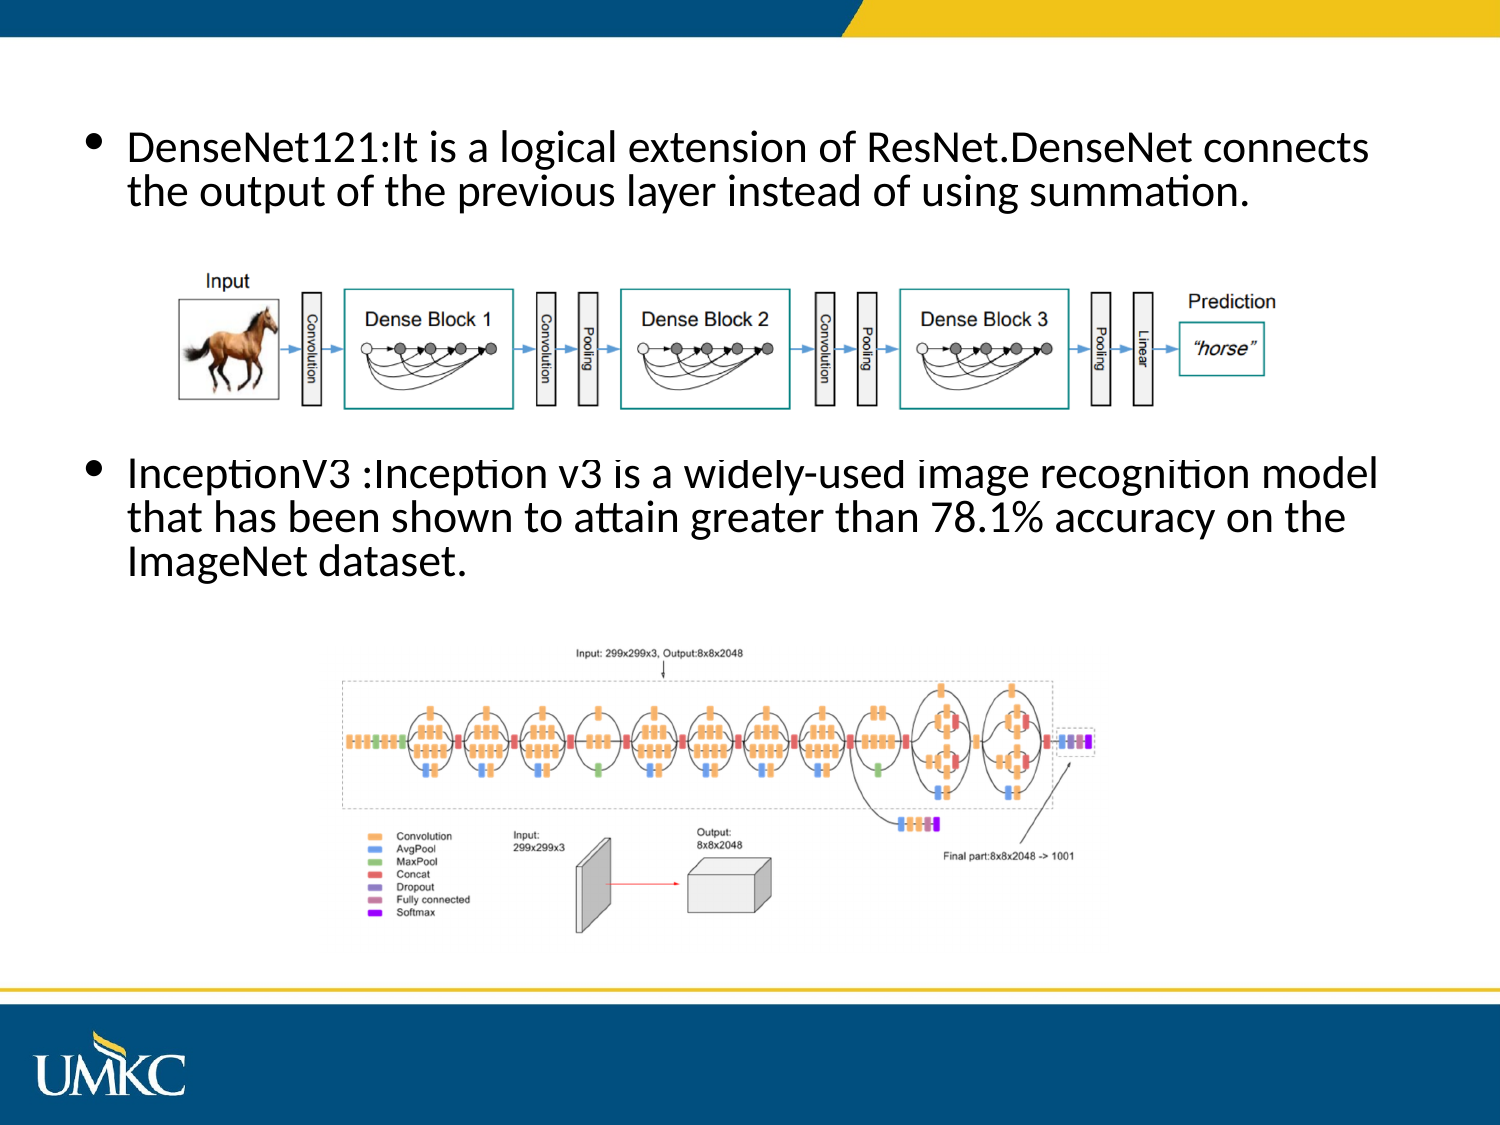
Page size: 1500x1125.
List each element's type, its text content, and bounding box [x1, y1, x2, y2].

list DenseNet121:It is a logical extension of ResNet.DenseNet connects the output of the previous layer instead of using summation. InceptionV3 :Inception v3 is a widely-used image recognition model that has been shown to attain greater than 78.1% accuracy on the ImageNet dataset. [75, 119, 1425, 908]
picture [0, 0, 1500, 1125]
